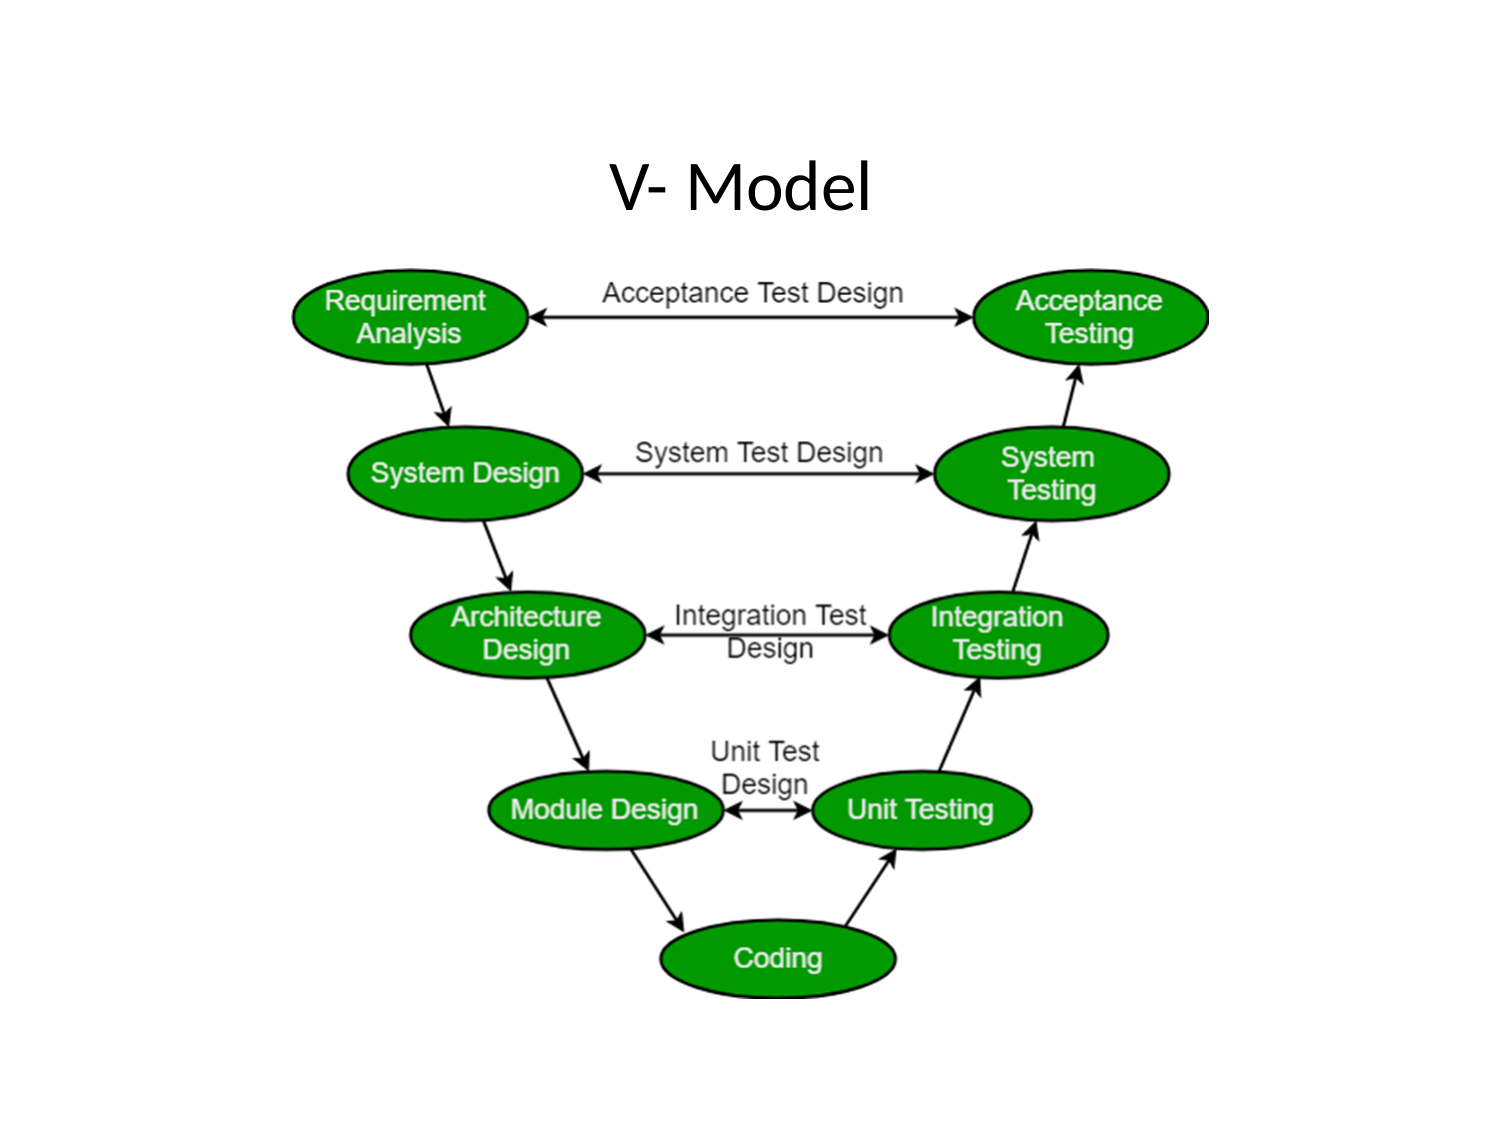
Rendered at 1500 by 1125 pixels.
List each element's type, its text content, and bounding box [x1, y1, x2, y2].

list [291, 268, 1209, 999]
title V- Model [75, 45, 1425, 233]
